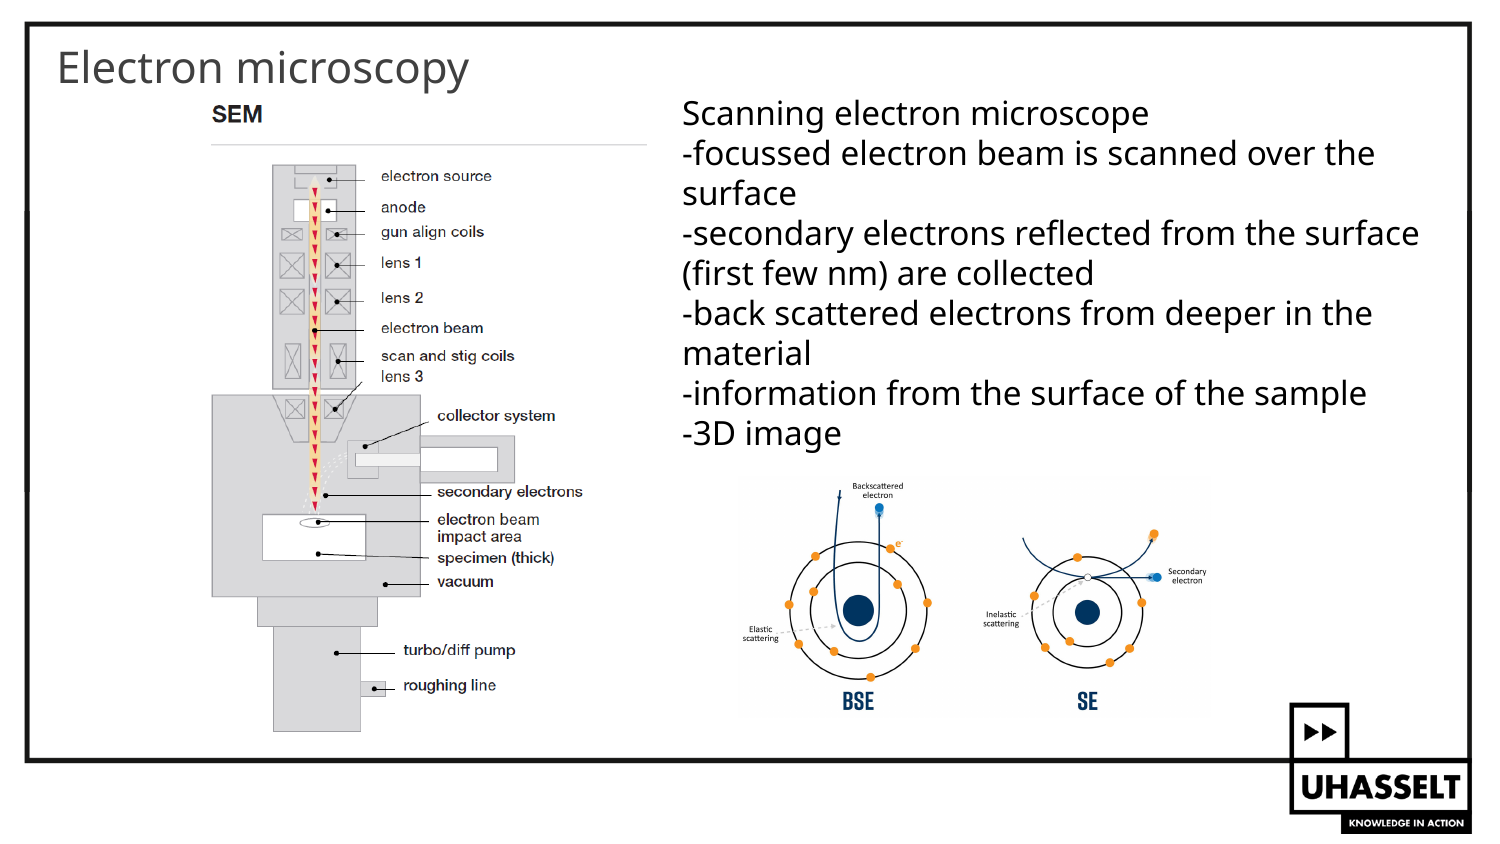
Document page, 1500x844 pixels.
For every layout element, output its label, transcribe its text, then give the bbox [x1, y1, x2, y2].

title Electron microscopy [41, 32, 1459, 100]
text_box Scanning electron microscope -focussed electron beam is scanned over the surface -secondary electrons reflected from the surface (first few nm) are collected -back scattered electrons from deeper in the material -information from the surface of the sample -3D image [1251, 85, 1471, 460]
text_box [182, 79, 1248, 753]
picture [20, 20, 1476, 834]
